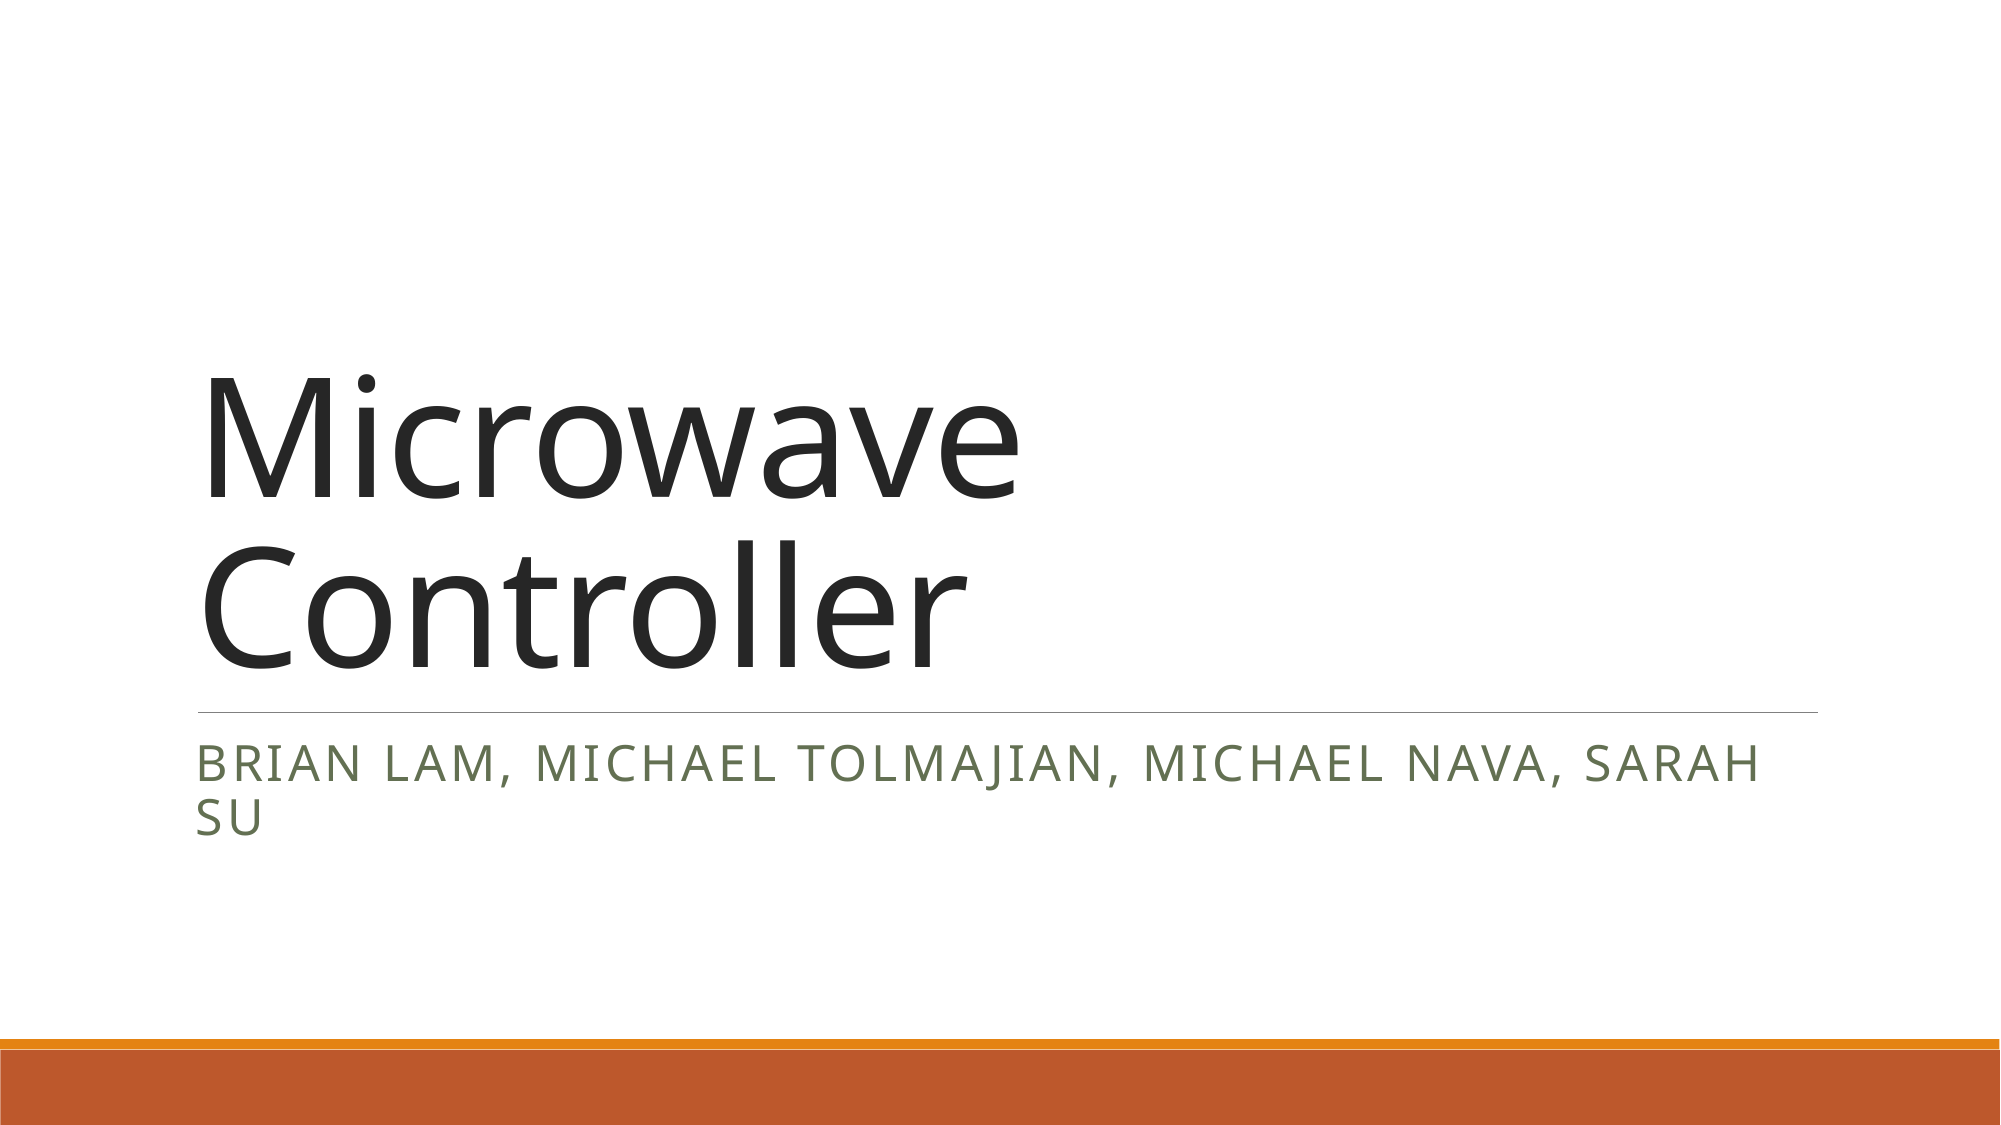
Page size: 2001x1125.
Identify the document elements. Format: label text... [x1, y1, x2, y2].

subtitle Brian lam, Michael Tolmajian, Michael Nava, Sarah Su [180, 730, 1831, 919]
title Microwave Controller [180, 124, 1830, 710]
